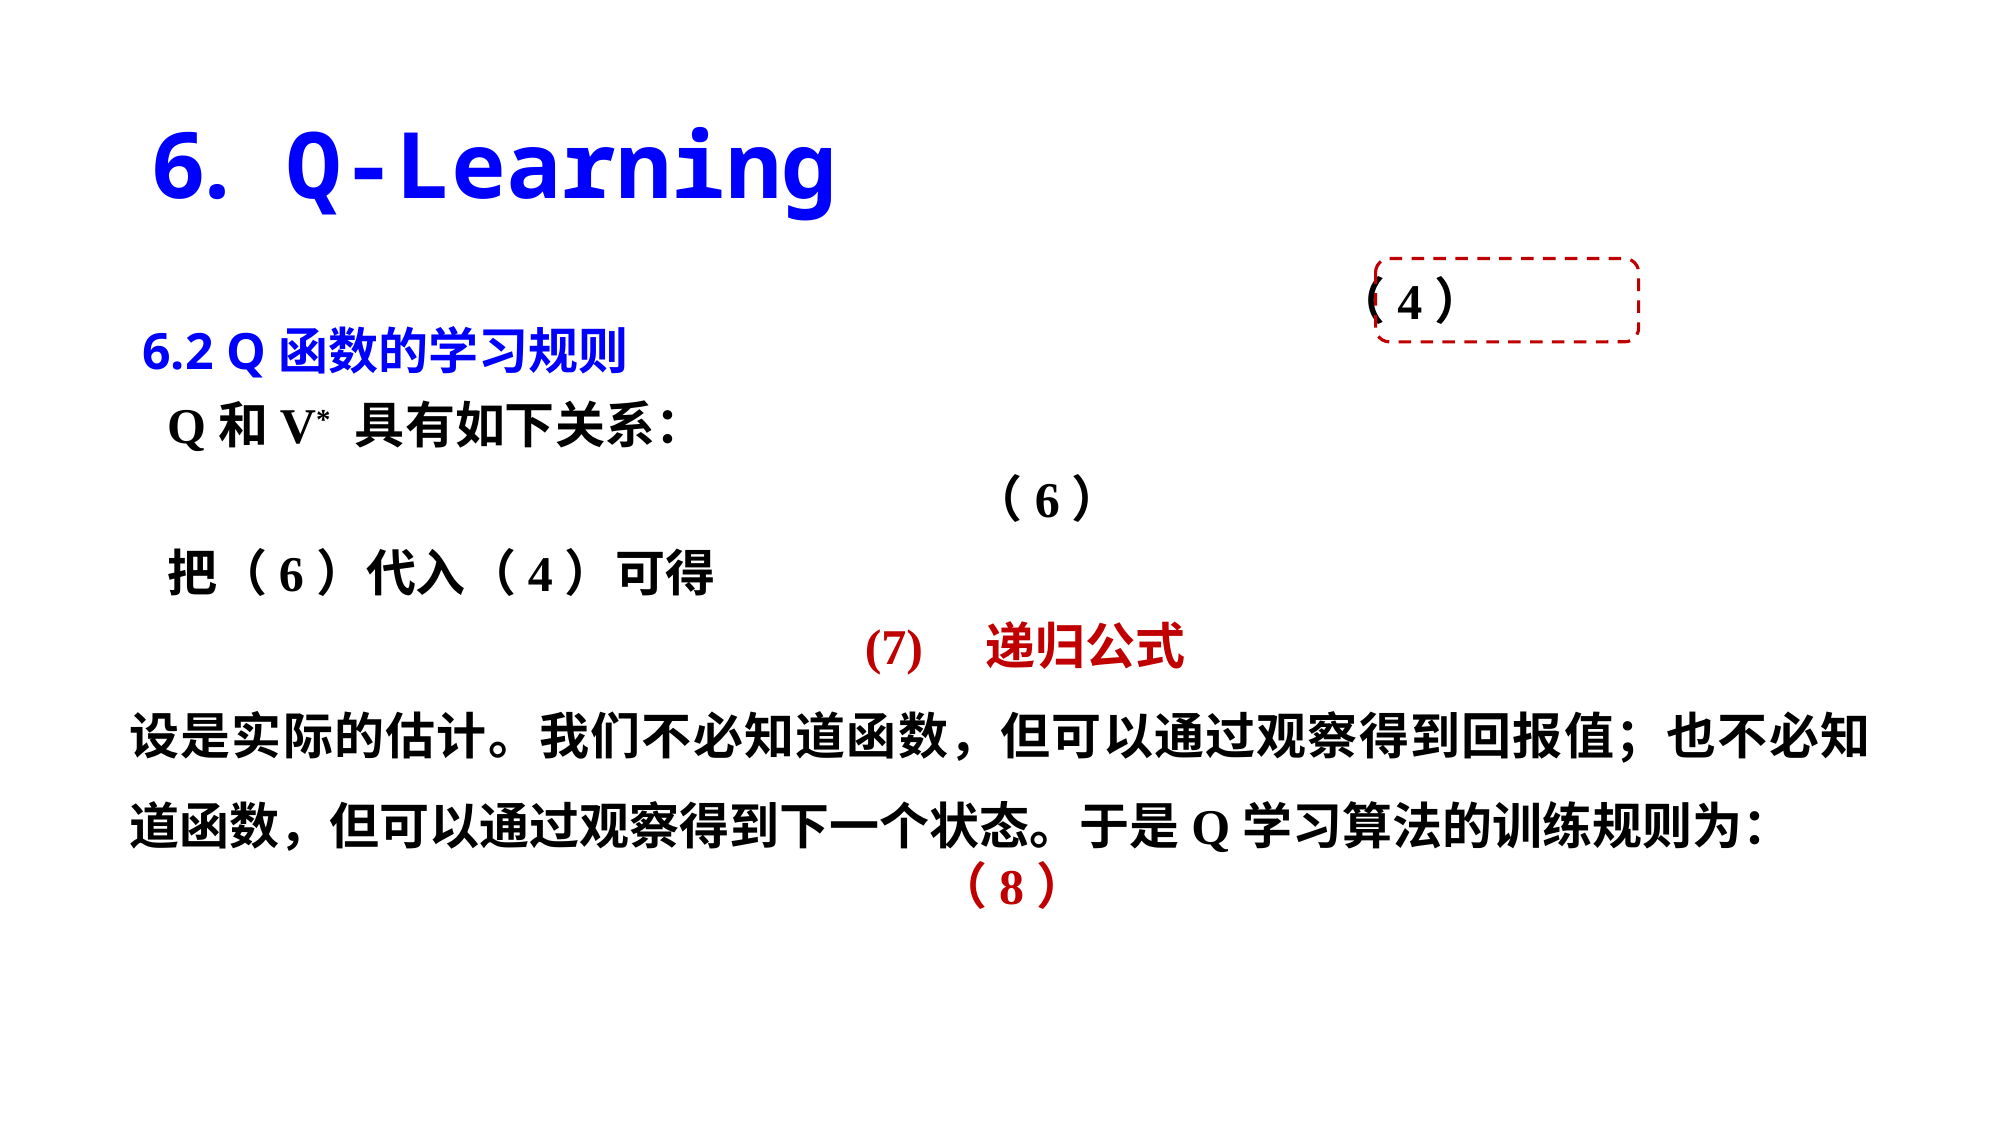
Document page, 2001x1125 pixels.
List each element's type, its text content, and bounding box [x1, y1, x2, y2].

title 6. Q-Learning [137, 59, 1863, 278]
text_box [1374, 257, 1640, 343]
